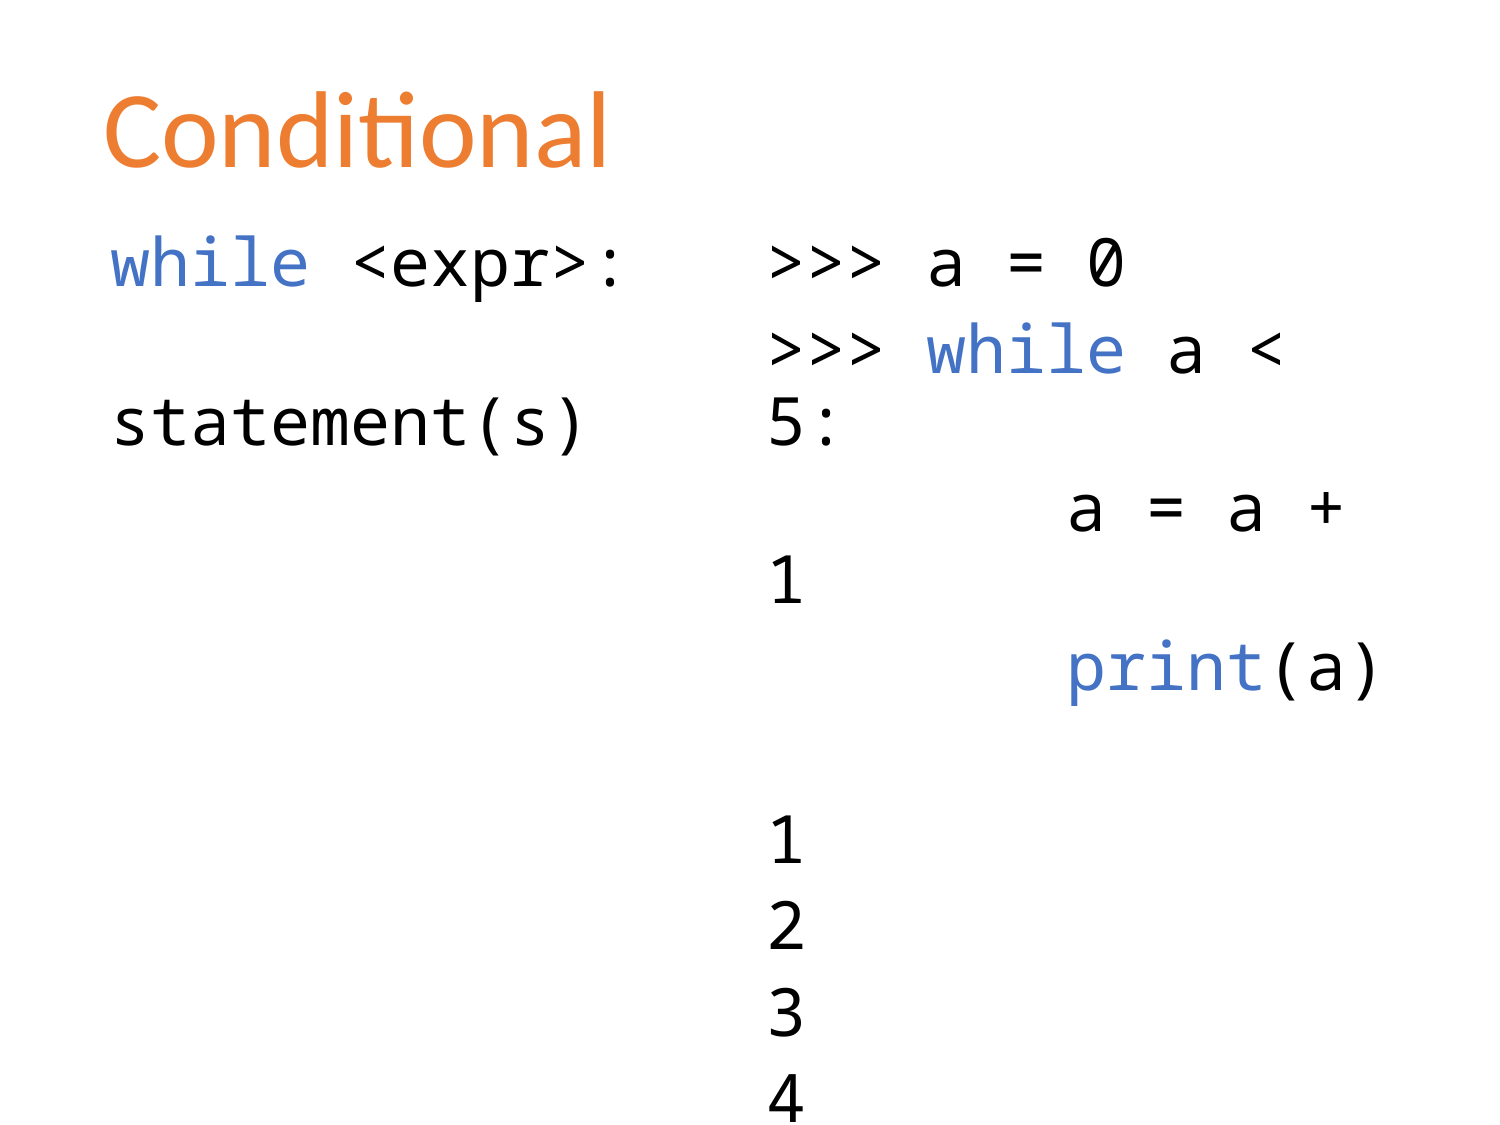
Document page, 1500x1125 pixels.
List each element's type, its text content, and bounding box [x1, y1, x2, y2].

title Conditional [102, 59, 1398, 204]
list while <expr>: statement(s) [102, 221, 742, 1014]
text_box >>> a = 0 >>> while a < 5: a = a + 1 print(a) 1 2 3 4 5 [759, 221, 1397, 1125]
